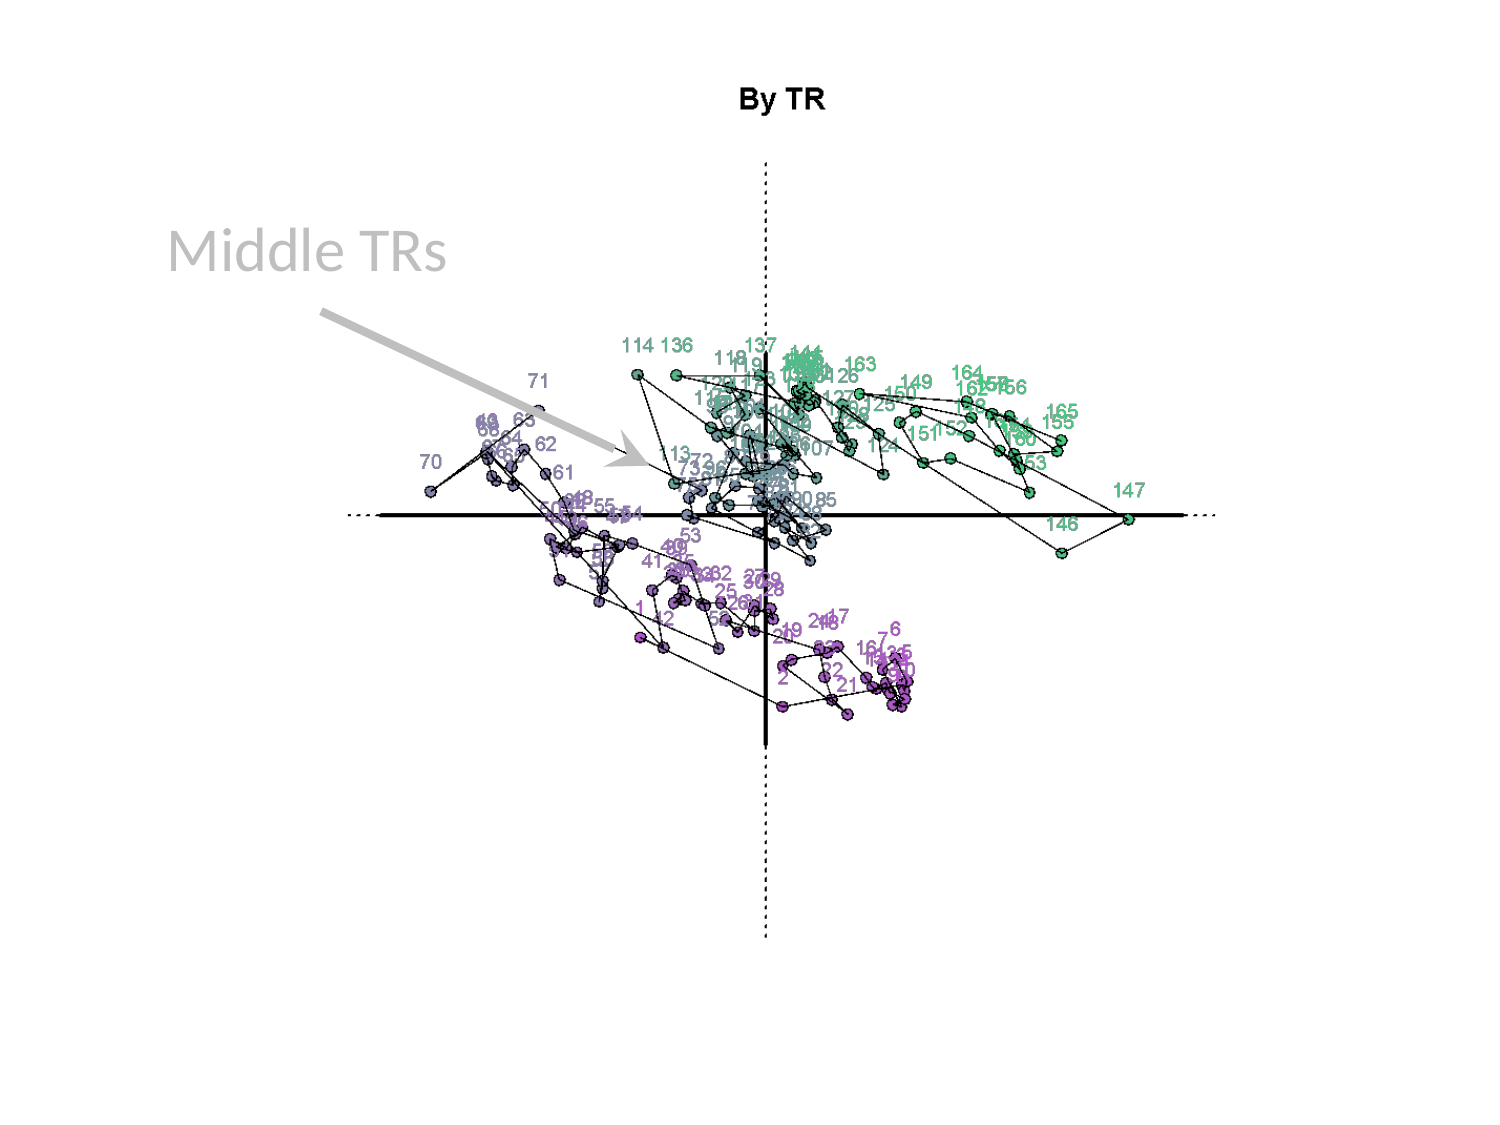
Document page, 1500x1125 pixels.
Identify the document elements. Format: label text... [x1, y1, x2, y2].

text_box Middle TRs [151, 200, 219, 292]
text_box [320, 311, 650, 466]
picture [224, 37, 1276, 1088]
